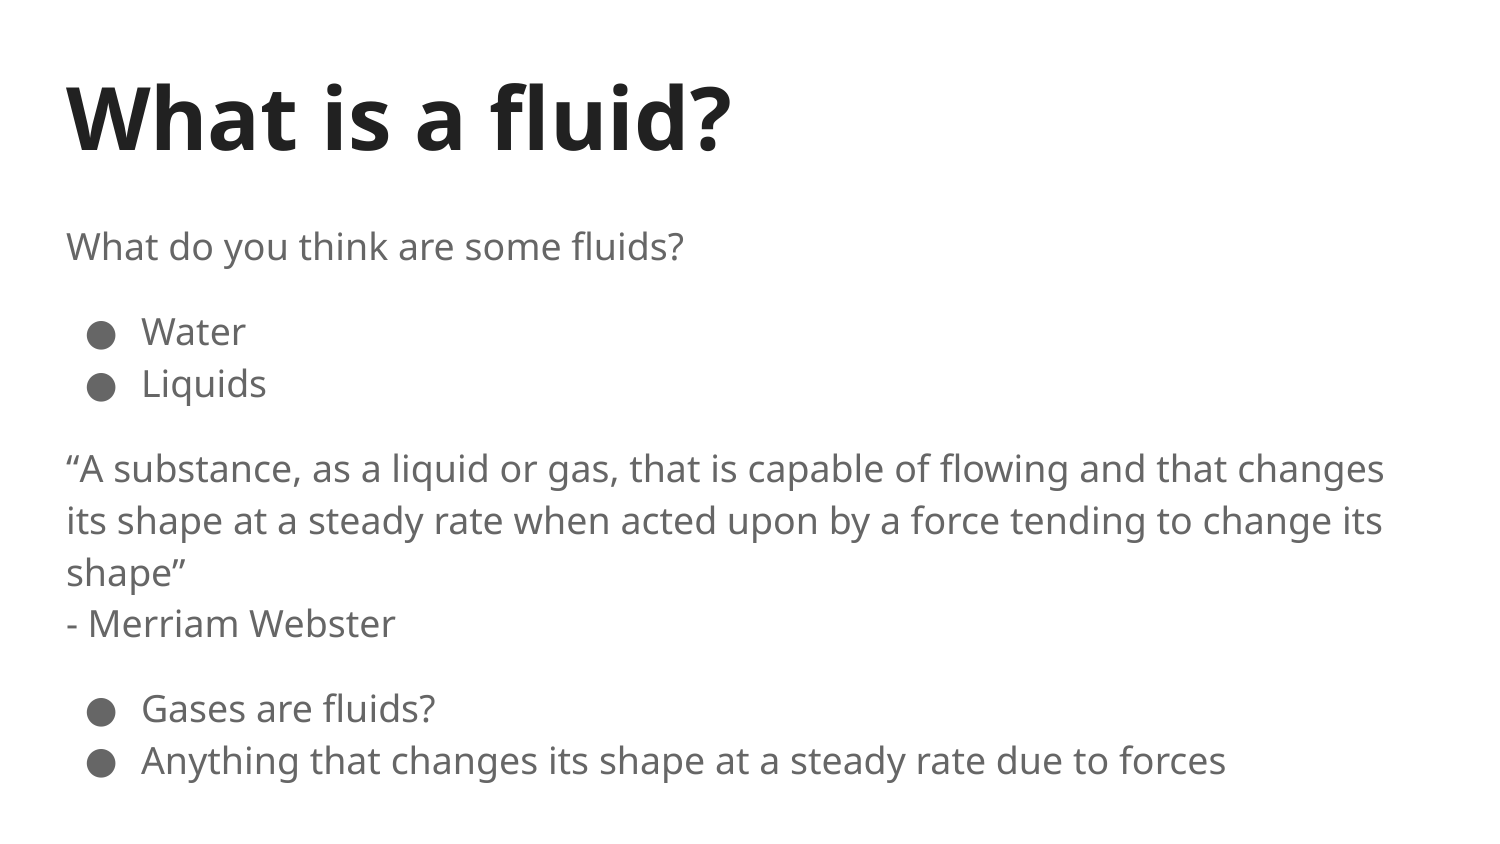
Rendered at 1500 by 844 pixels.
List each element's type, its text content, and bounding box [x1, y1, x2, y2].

list What do you think are some fluids? Water Liquids “A substance, as a liquid or gas, that is capable of flowing and that changes its shape at a steady rate when acted upon by a force tending to change its shape” - Merriam Webster Gases are fluids? Anything that changes its shape at a steady rate due to forces [51, 201, 1449, 750]
title What is a fluid? [51, 48, 1449, 180]
